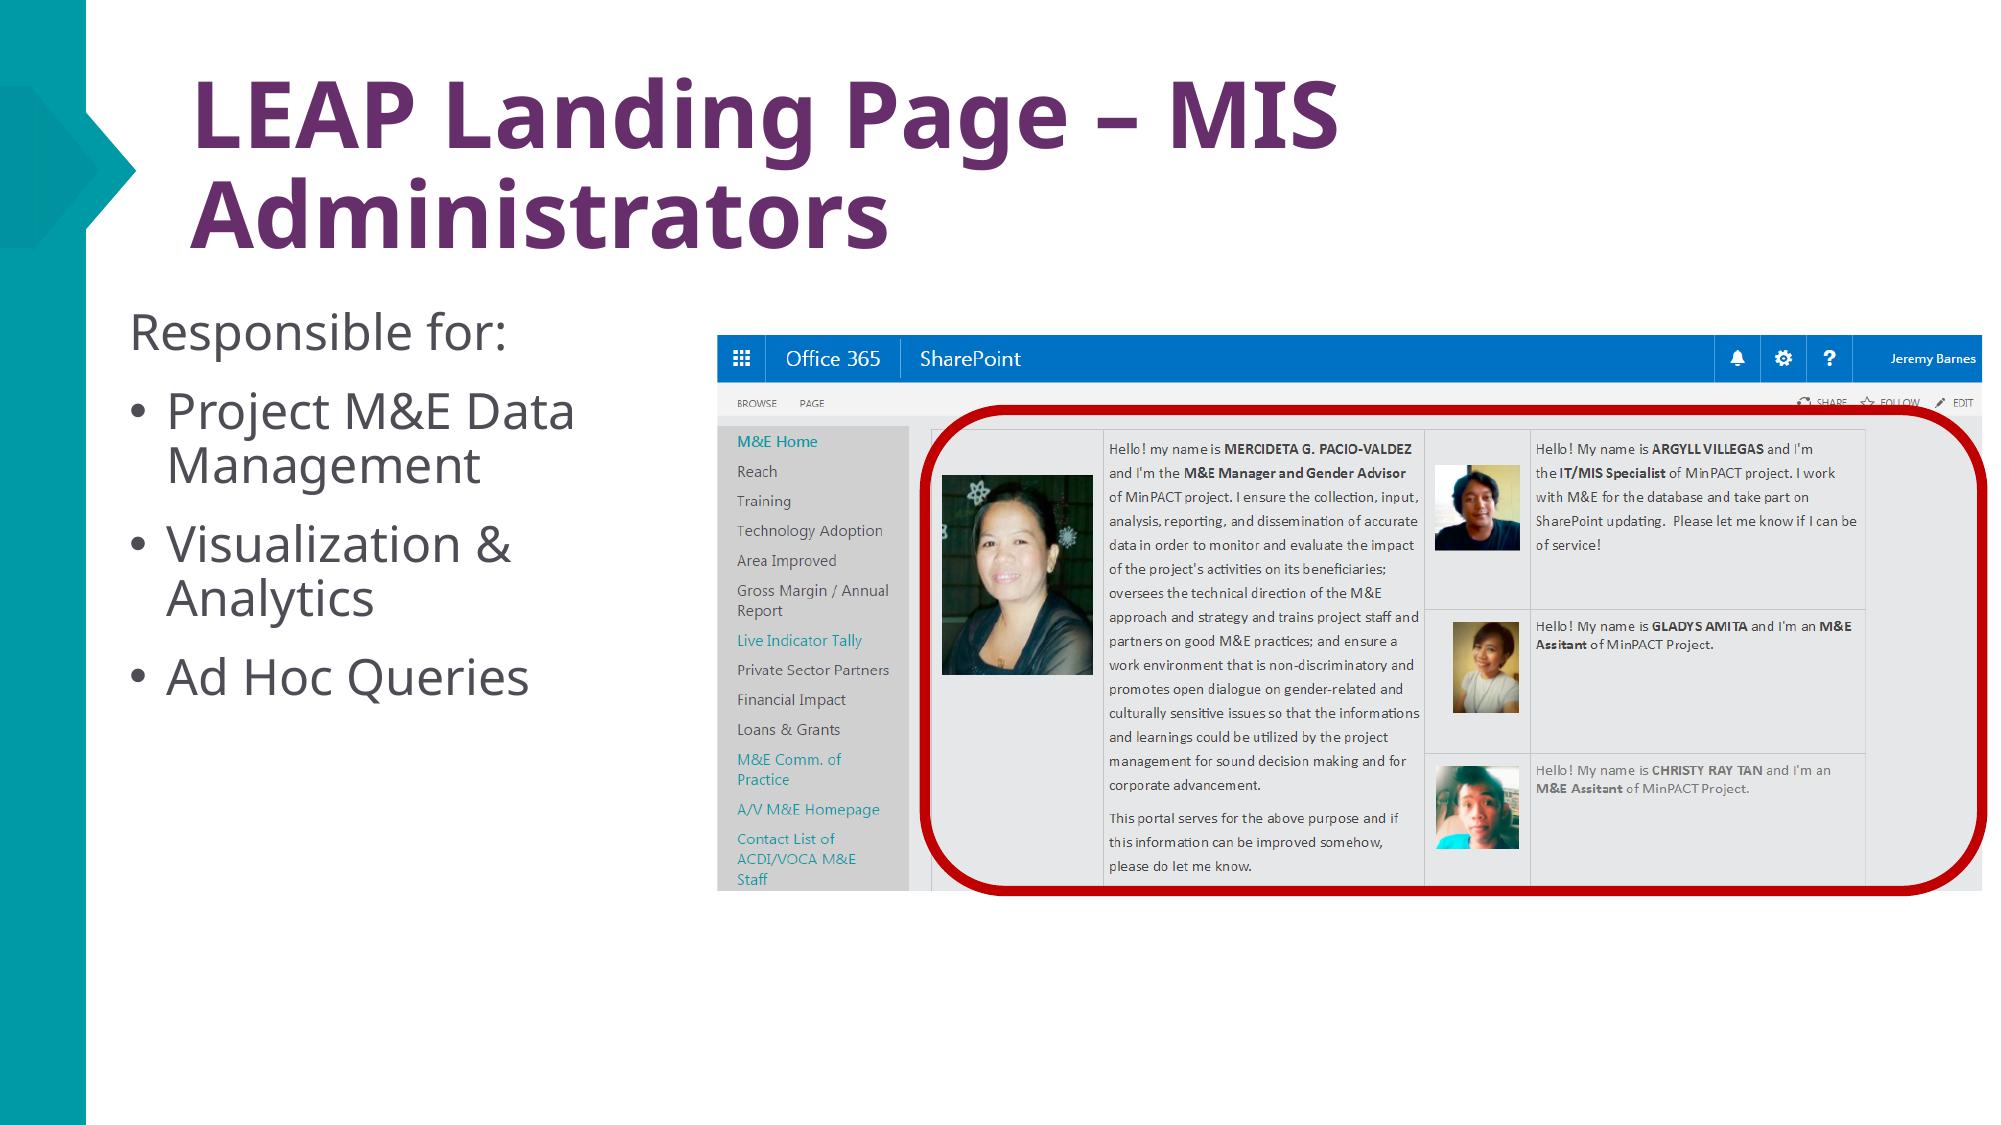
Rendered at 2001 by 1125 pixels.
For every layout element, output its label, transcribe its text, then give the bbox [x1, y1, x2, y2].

picture [717, 334, 1983, 891]
title LEAP Landing Page – MIS Administrators [175, 59, 1901, 278]
list Responsible for: Project M&E Data Management Visualization & Analytics Ad Hoc Queries [114, 299, 718, 897]
